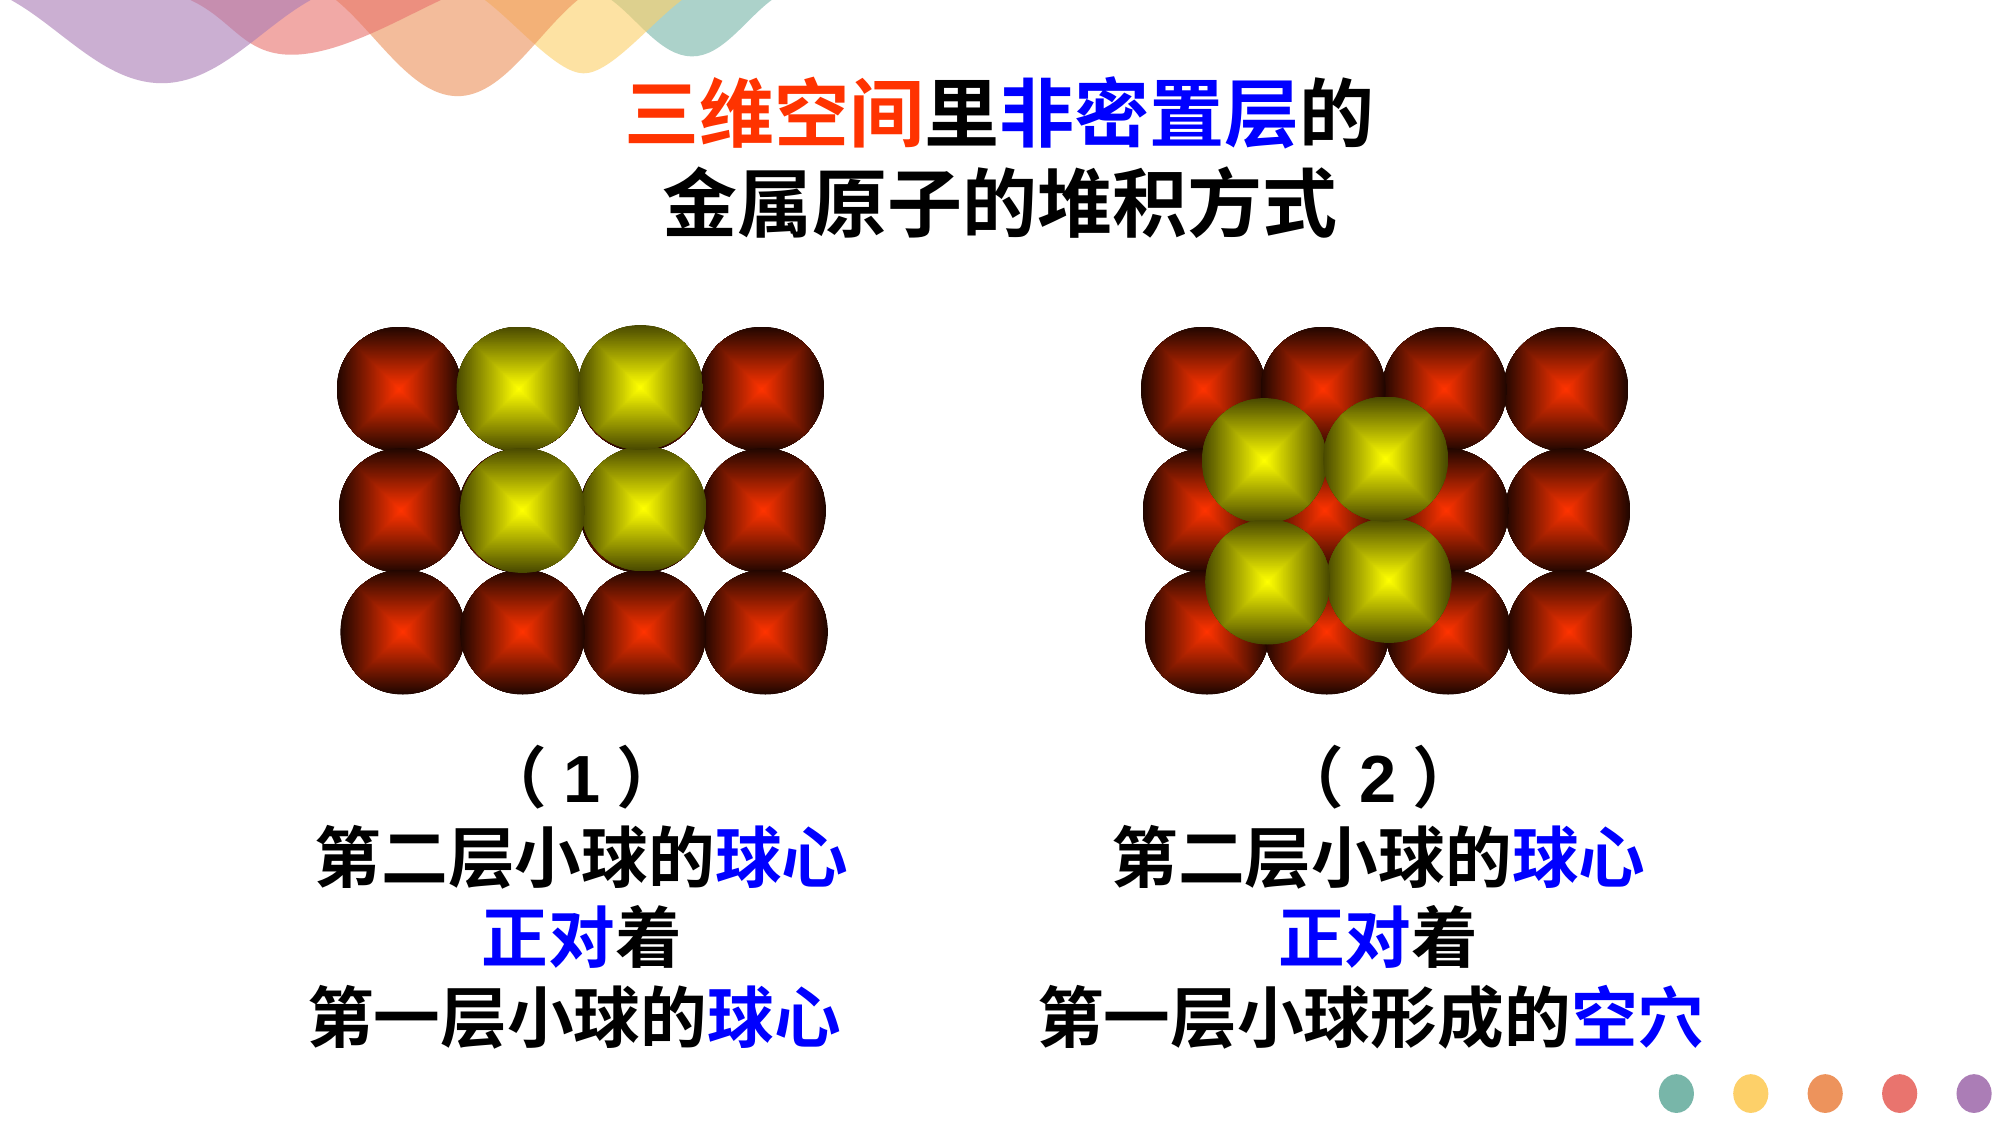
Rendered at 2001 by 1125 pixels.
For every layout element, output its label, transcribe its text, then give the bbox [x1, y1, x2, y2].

title 三维空间里非密置层的 金属原子的堆积方式 [387, 62, 1613, 250]
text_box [336, 326, 828, 695]
text_box （1） 第二层小球的球心 正对着 第一层小球的球心 [274, 728, 890, 1064]
text_box （2） 第二层小球的球心 正对着 第一层小球形成的空穴 [1022, 728, 1735, 1064]
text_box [1140, 326, 1633, 695]
